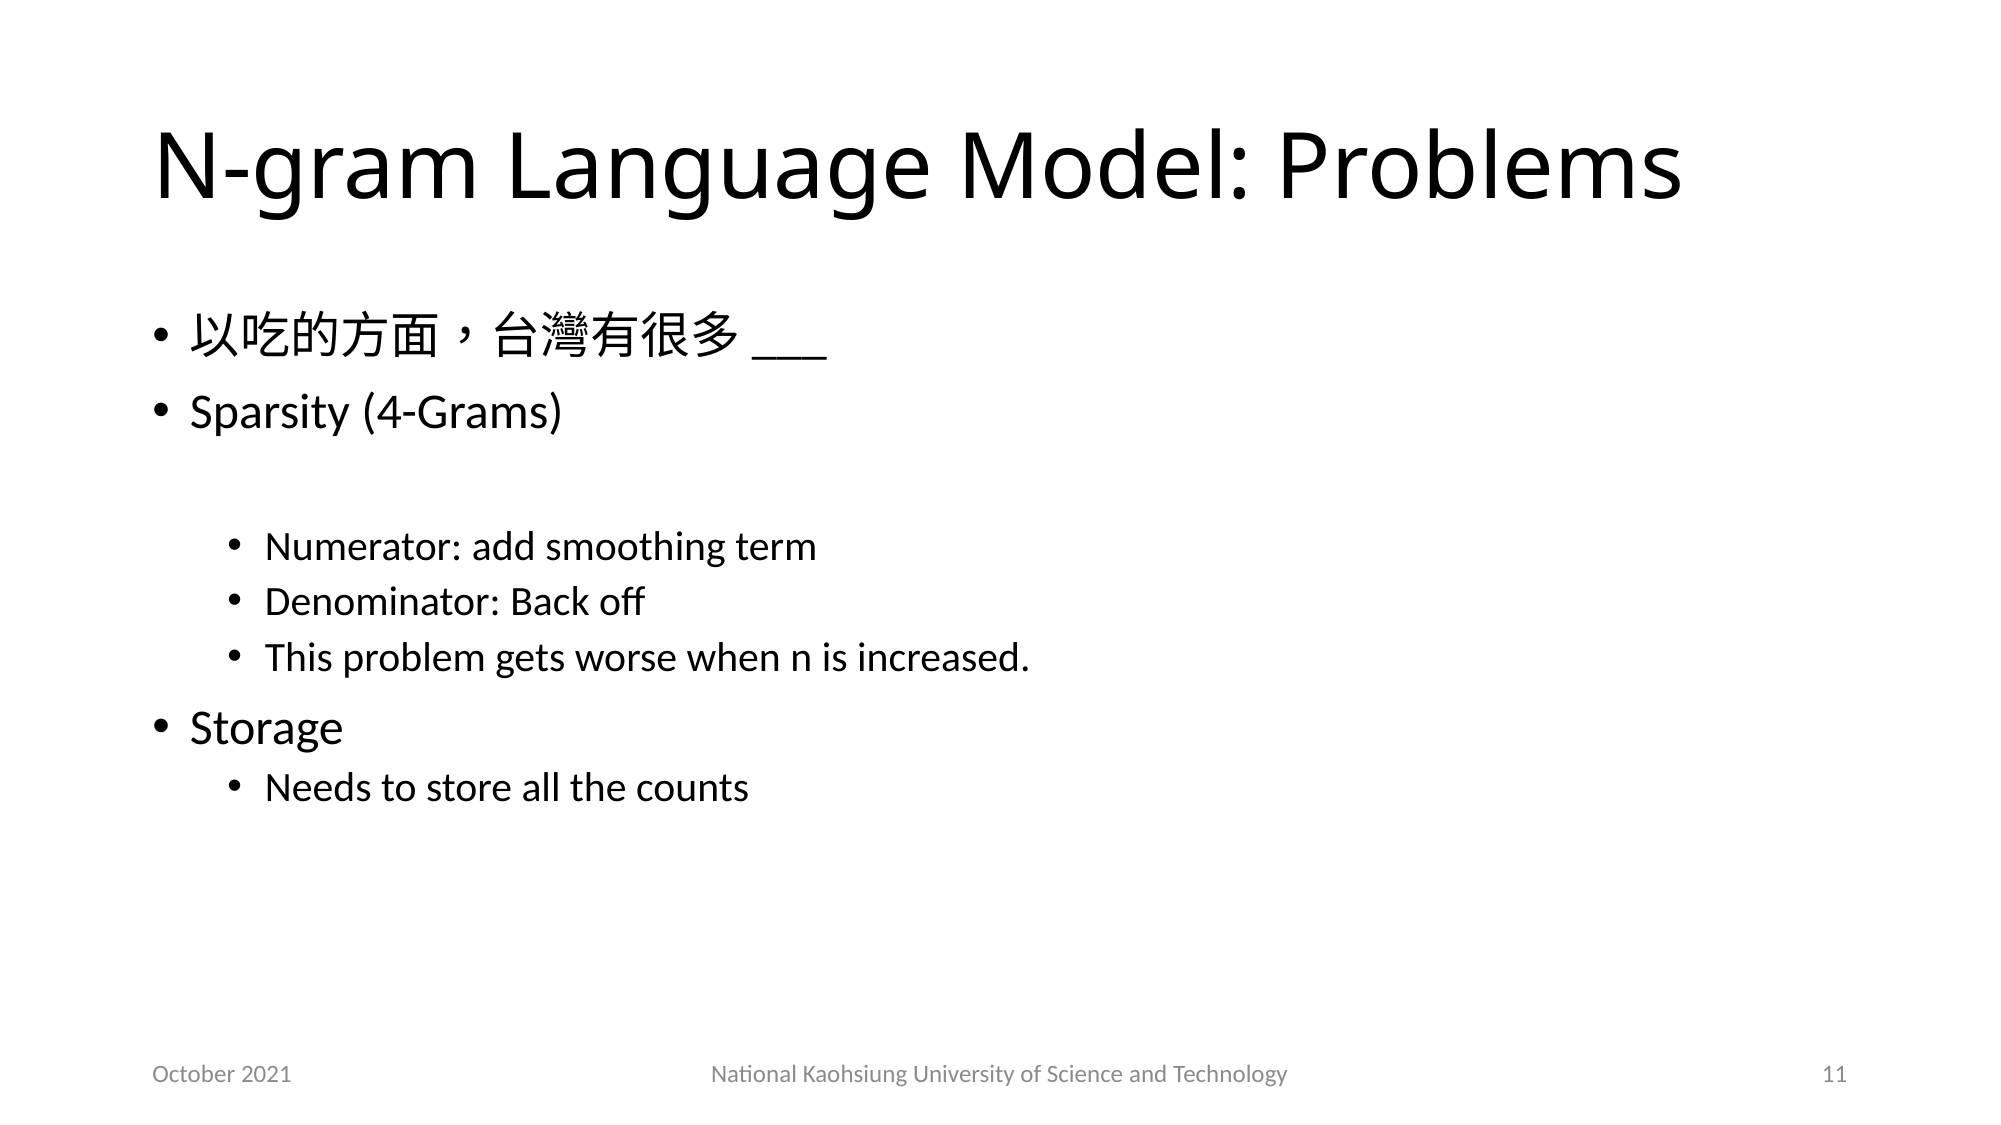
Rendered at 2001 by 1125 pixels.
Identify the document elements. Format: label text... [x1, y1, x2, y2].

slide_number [137, 1042, 588, 1103]
title N-gram Language Model: Problems [137, 59, 1863, 278]
footer National Kaohsiung University of Science and Technology [662, 1042, 1338, 1103]
slide_number 11 [1412, 1042, 1863, 1103]
